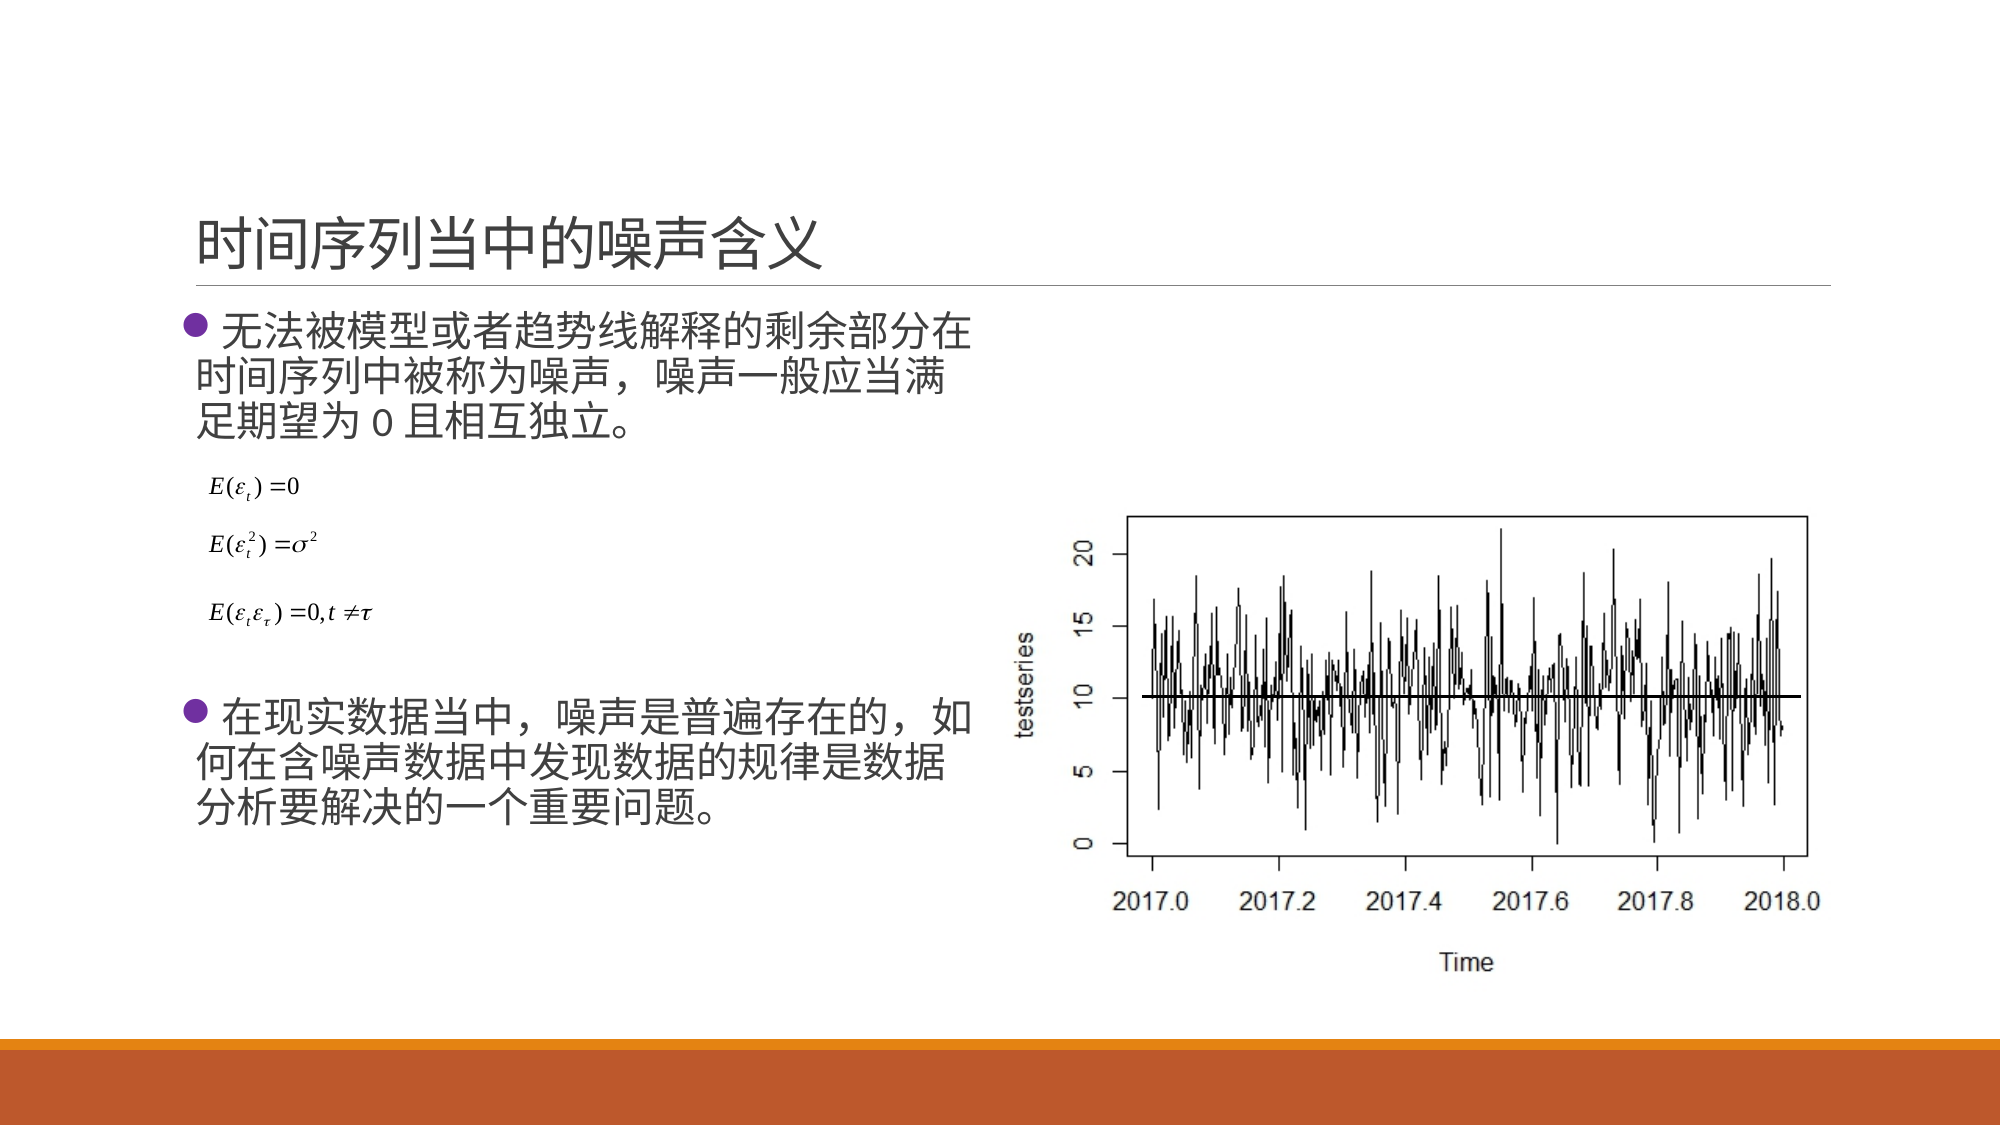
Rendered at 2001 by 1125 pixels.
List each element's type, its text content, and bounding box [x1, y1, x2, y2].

title 时间序列当中的噪声含义 [180, 47, 1830, 285]
list 无法被模型或者趋势线解释的剩余部分在时间序列中被称为噪声，噪声一般应当满足期望为0且相互独立。 在现实数据当中，噪声是普遍存在的，如何在含噪声数据中发现数据的规律是数据分析要解决的一个重要问题。 [180, 302, 976, 963]
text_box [204, 469, 378, 634]
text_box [1004, 394, 1872, 1010]
